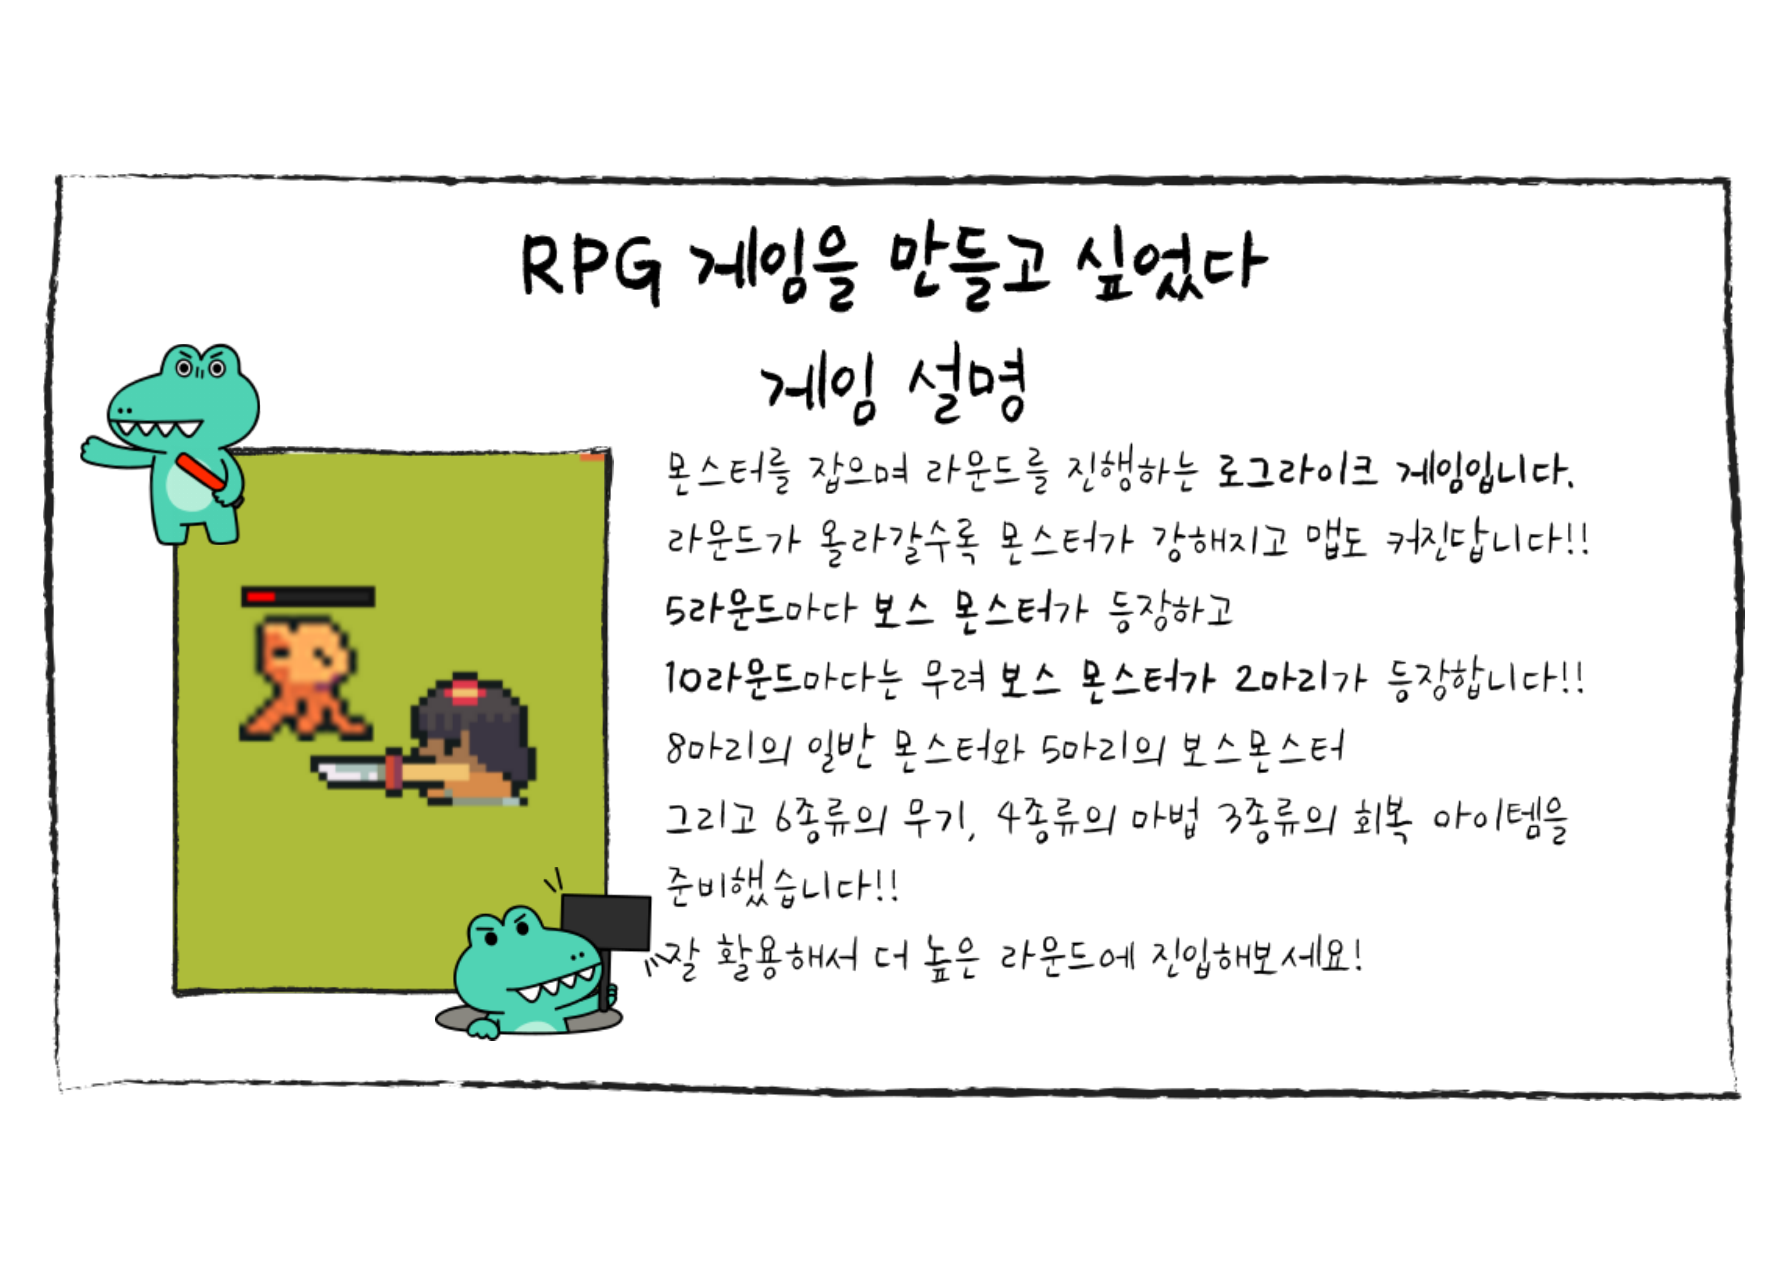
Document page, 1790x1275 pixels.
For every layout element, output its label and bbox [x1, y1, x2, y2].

picture [503, 191, 1617, 1011]
text_box [170, 445, 614, 1000]
text_box [79, 344, 261, 547]
text_box [434, 867, 672, 1041]
text_box [43, 173, 1746, 1102]
